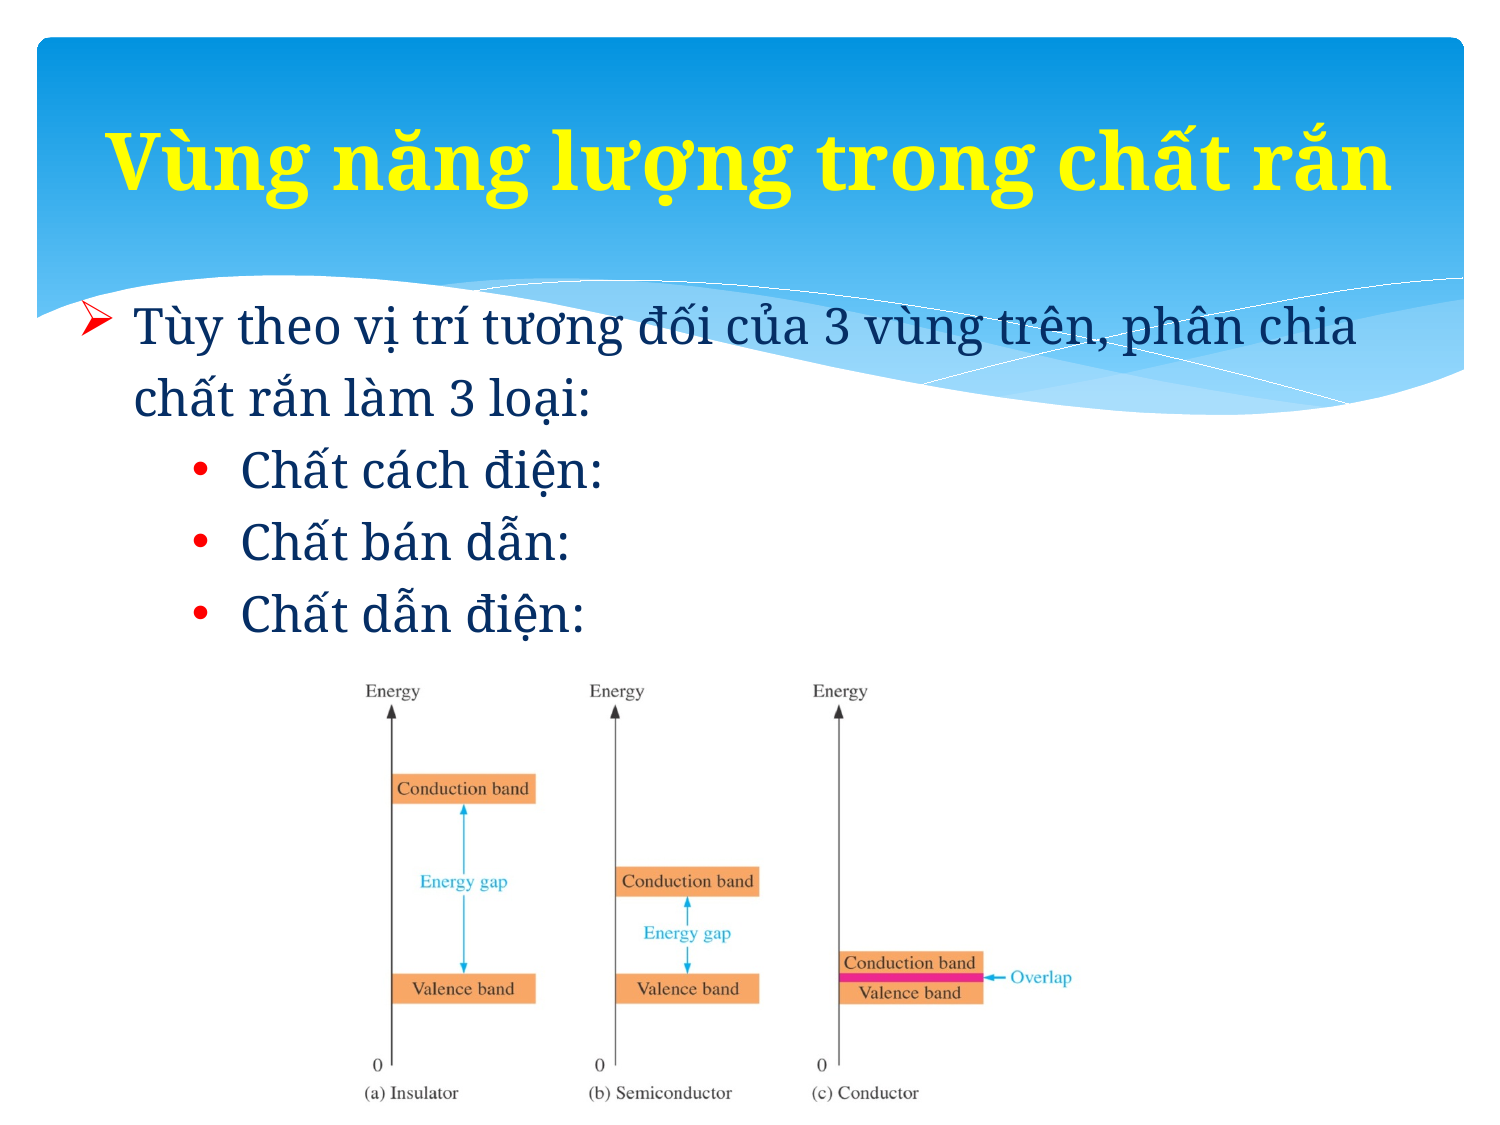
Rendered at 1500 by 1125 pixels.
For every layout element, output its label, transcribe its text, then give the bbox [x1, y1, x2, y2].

title Vùng năng lượng trong chất rắn [75, 55, 1425, 261]
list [337, 659, 1101, 1125]
